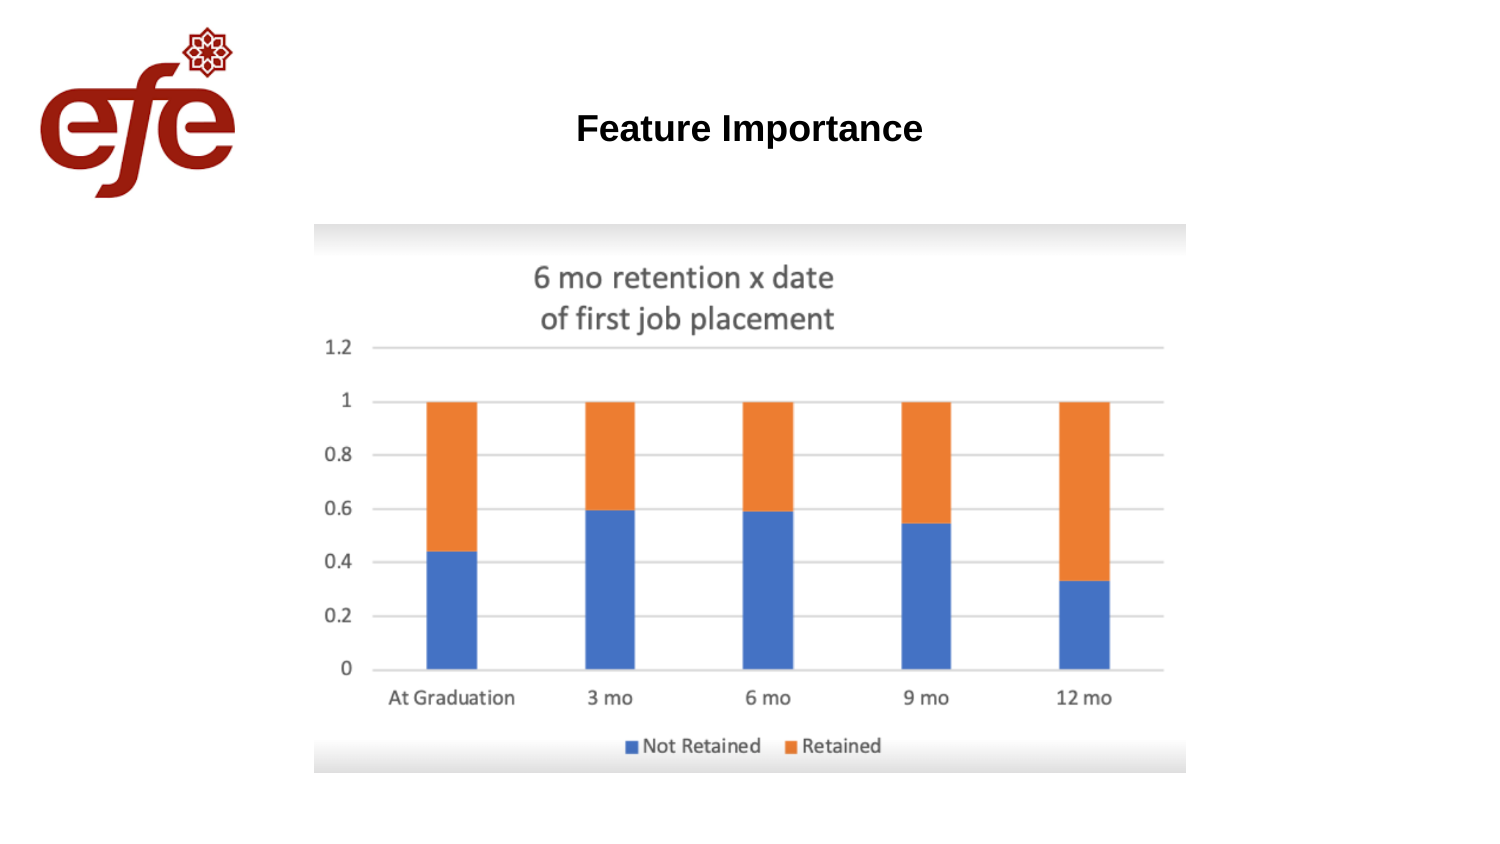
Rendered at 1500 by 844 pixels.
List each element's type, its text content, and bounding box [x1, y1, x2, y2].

text_box Feature Importance [356, 88, 1143, 222]
picture [24, 24, 266, 206]
picture [314, 223, 1186, 773]
